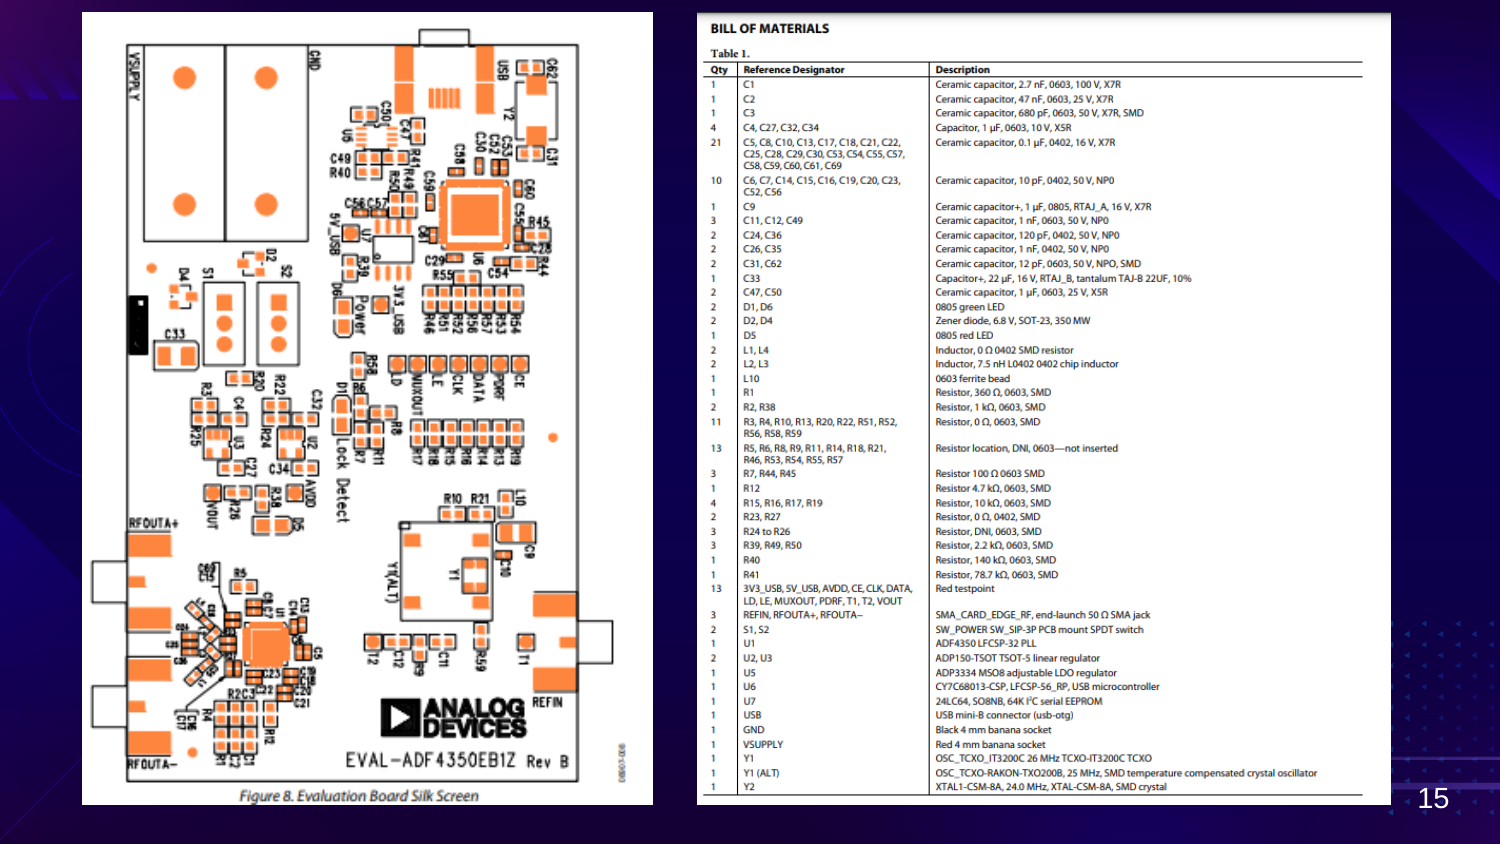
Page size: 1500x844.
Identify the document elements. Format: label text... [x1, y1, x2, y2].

slide_number ‹#› [1402, 764, 1493, 830]
picture [0, 0, 1500, 844]
